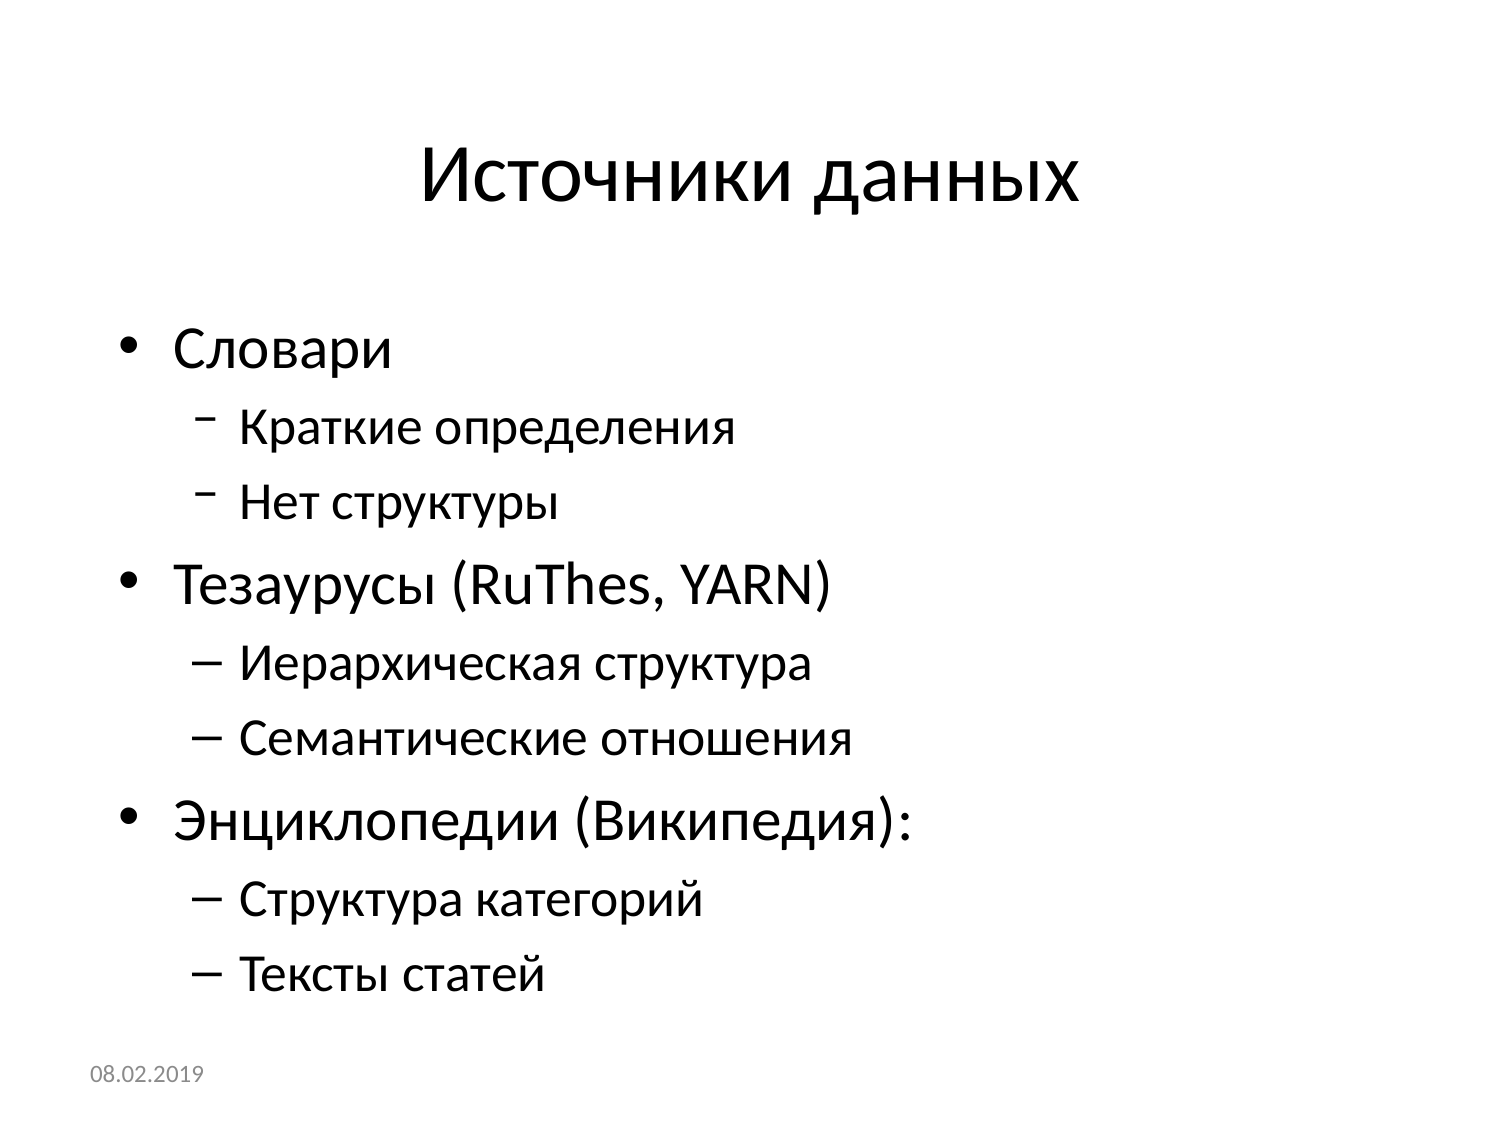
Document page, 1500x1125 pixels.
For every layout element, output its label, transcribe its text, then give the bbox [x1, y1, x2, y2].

list Словари Краткие определения Нет структуры Тезаурусы (RuThes, YARN) Иерархическая структура Семантические отношения Энциклопедии (Википедия): Структура категорий Тексты статей [103, 299, 1397, 1014]
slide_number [75, 1042, 425, 1103]
title Источники данных [103, 59, 1397, 278]
